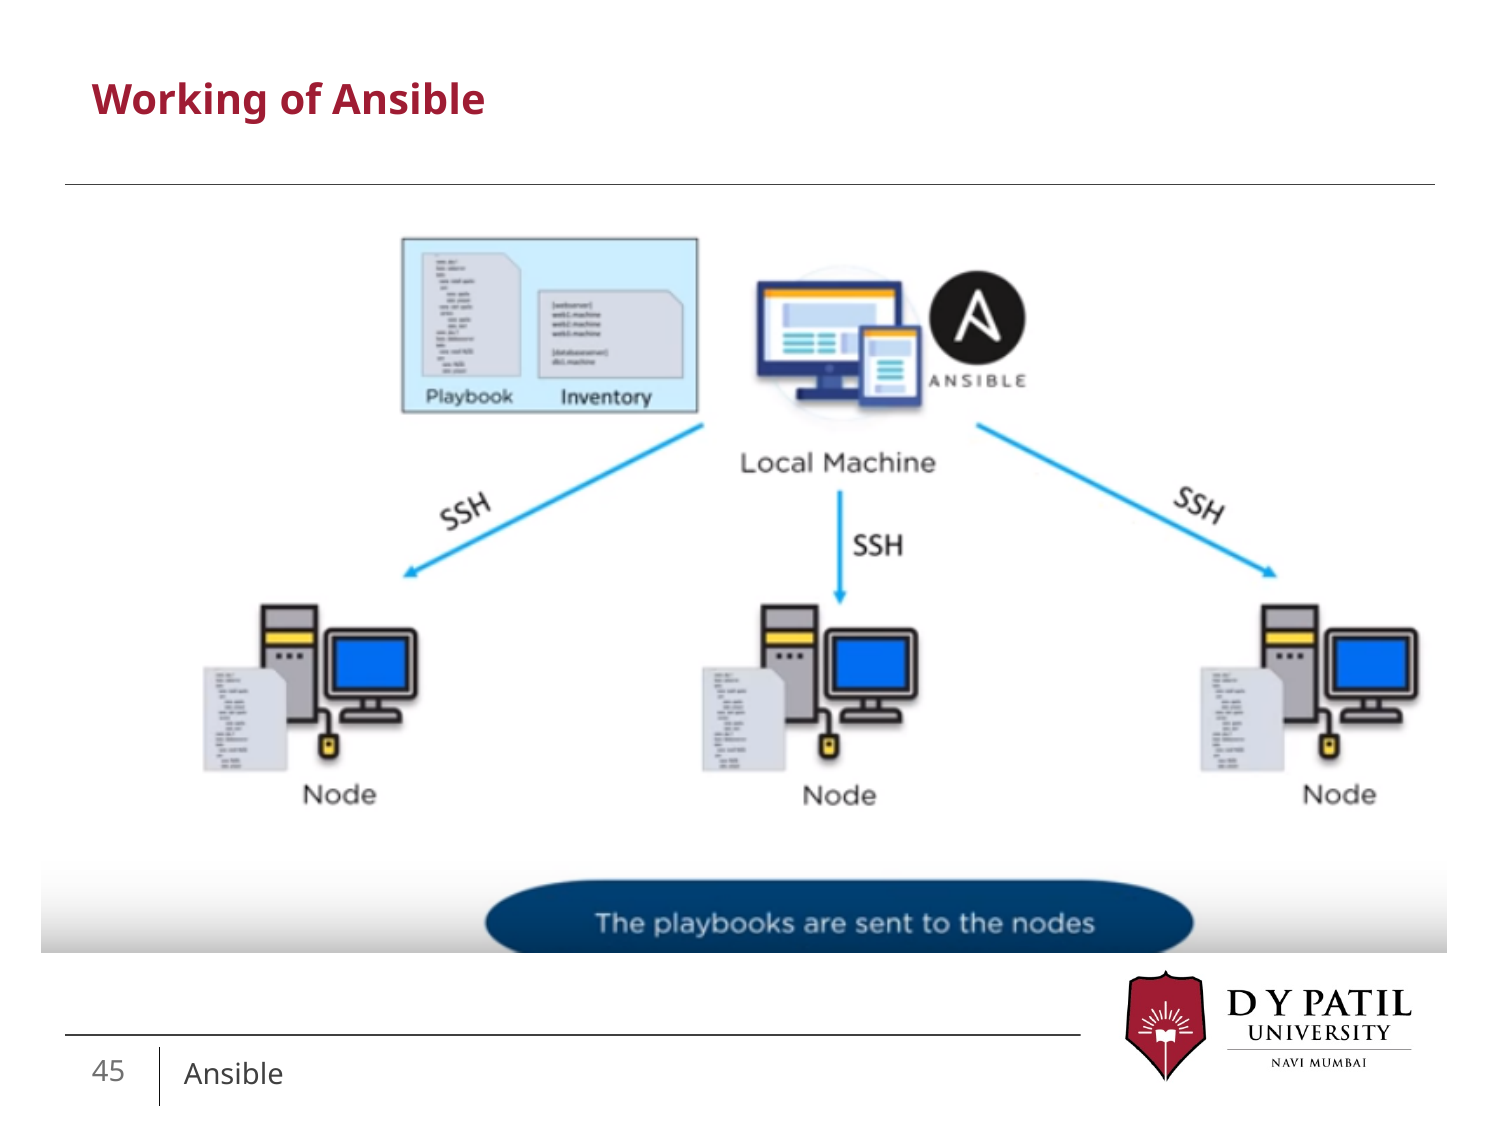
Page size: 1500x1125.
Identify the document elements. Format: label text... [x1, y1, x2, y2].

slide_number 45 [76, 1042, 155, 1103]
footer Ansible [168, 1042, 644, 1103]
title Working of Ansible [76, 30, 1368, 166]
picture [41, 232, 1500, 1125]
